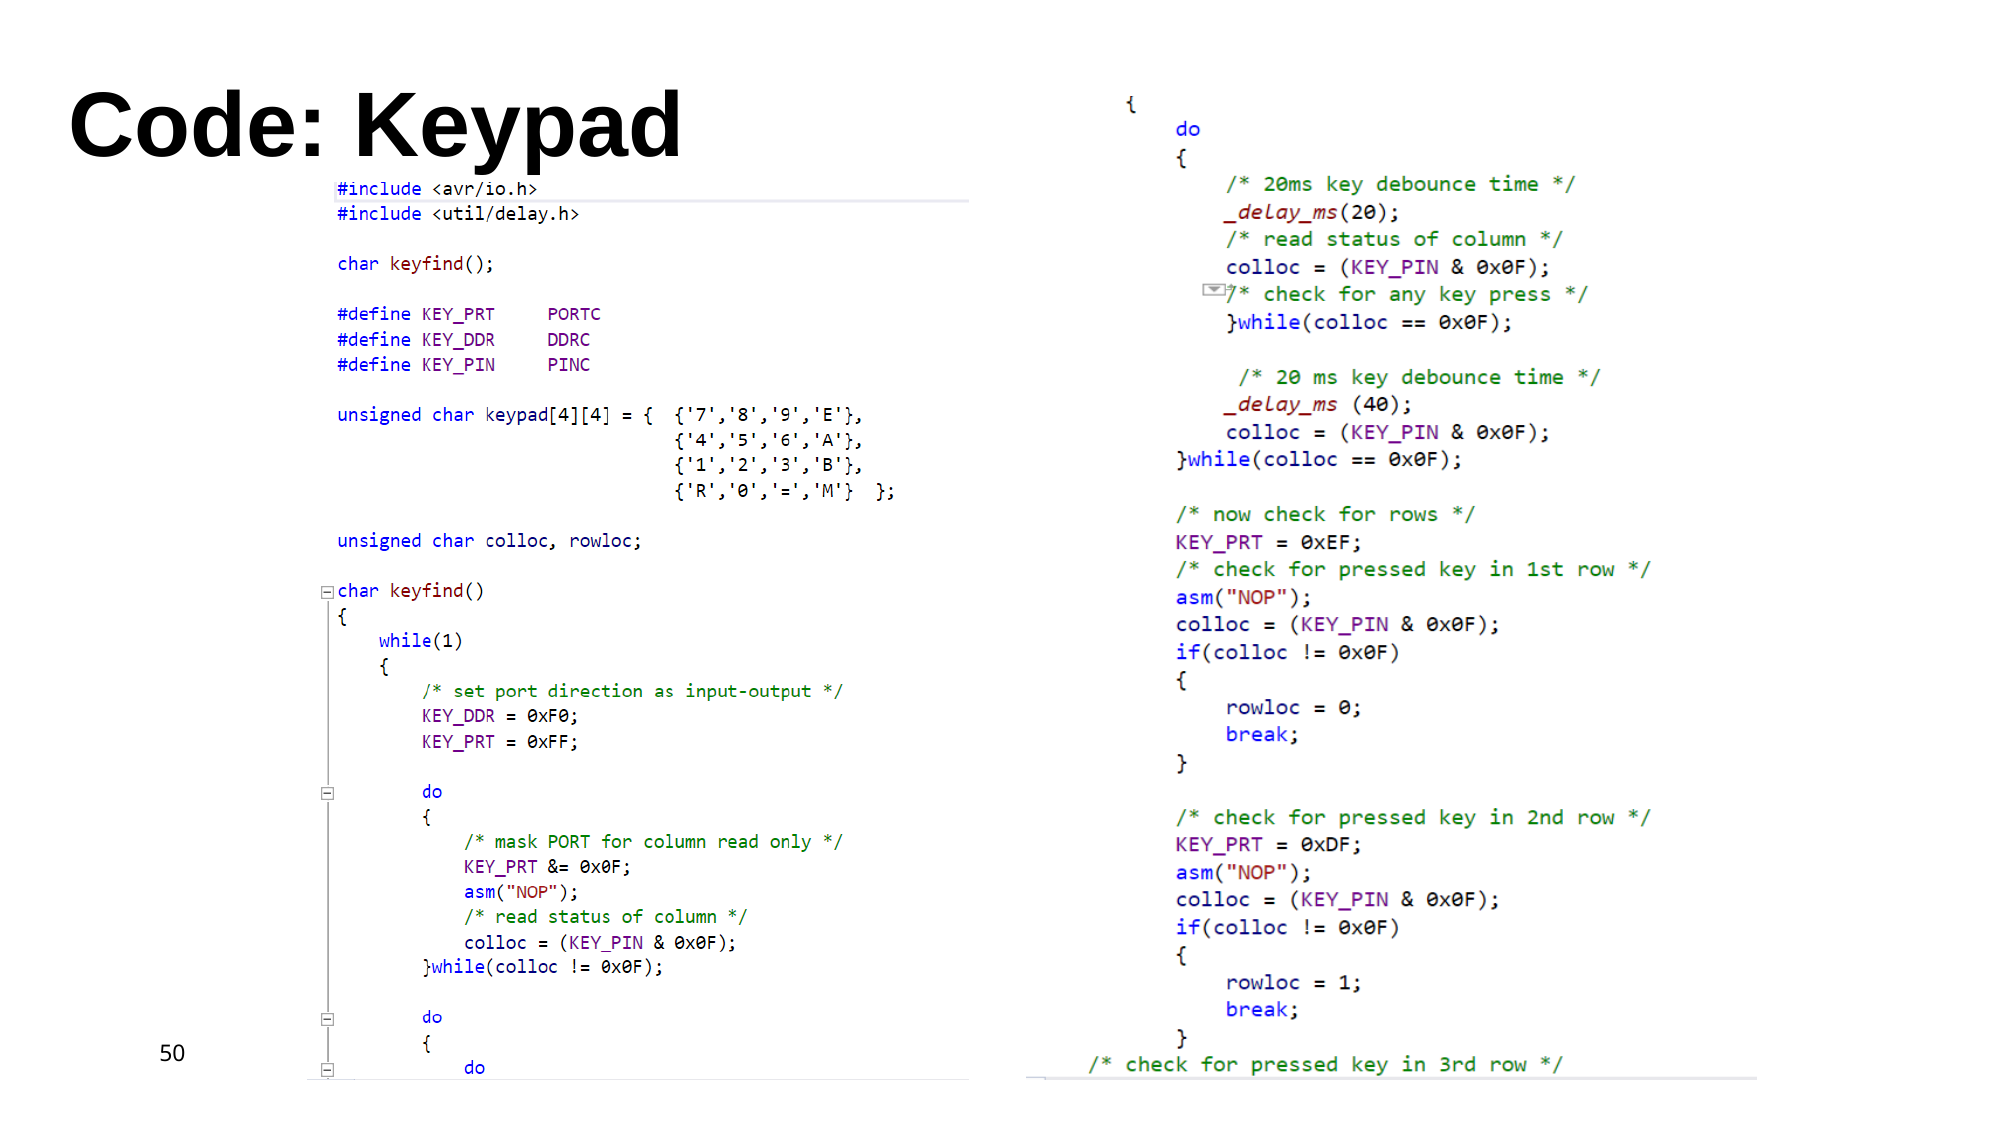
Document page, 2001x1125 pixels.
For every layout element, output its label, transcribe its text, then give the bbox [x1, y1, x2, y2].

slide_number 50 [159, 1038, 246, 1080]
text_box Code: Keypad [53, 62, 715, 192]
picture [1025, 96, 1757, 1080]
picture [306, 182, 969, 1080]
